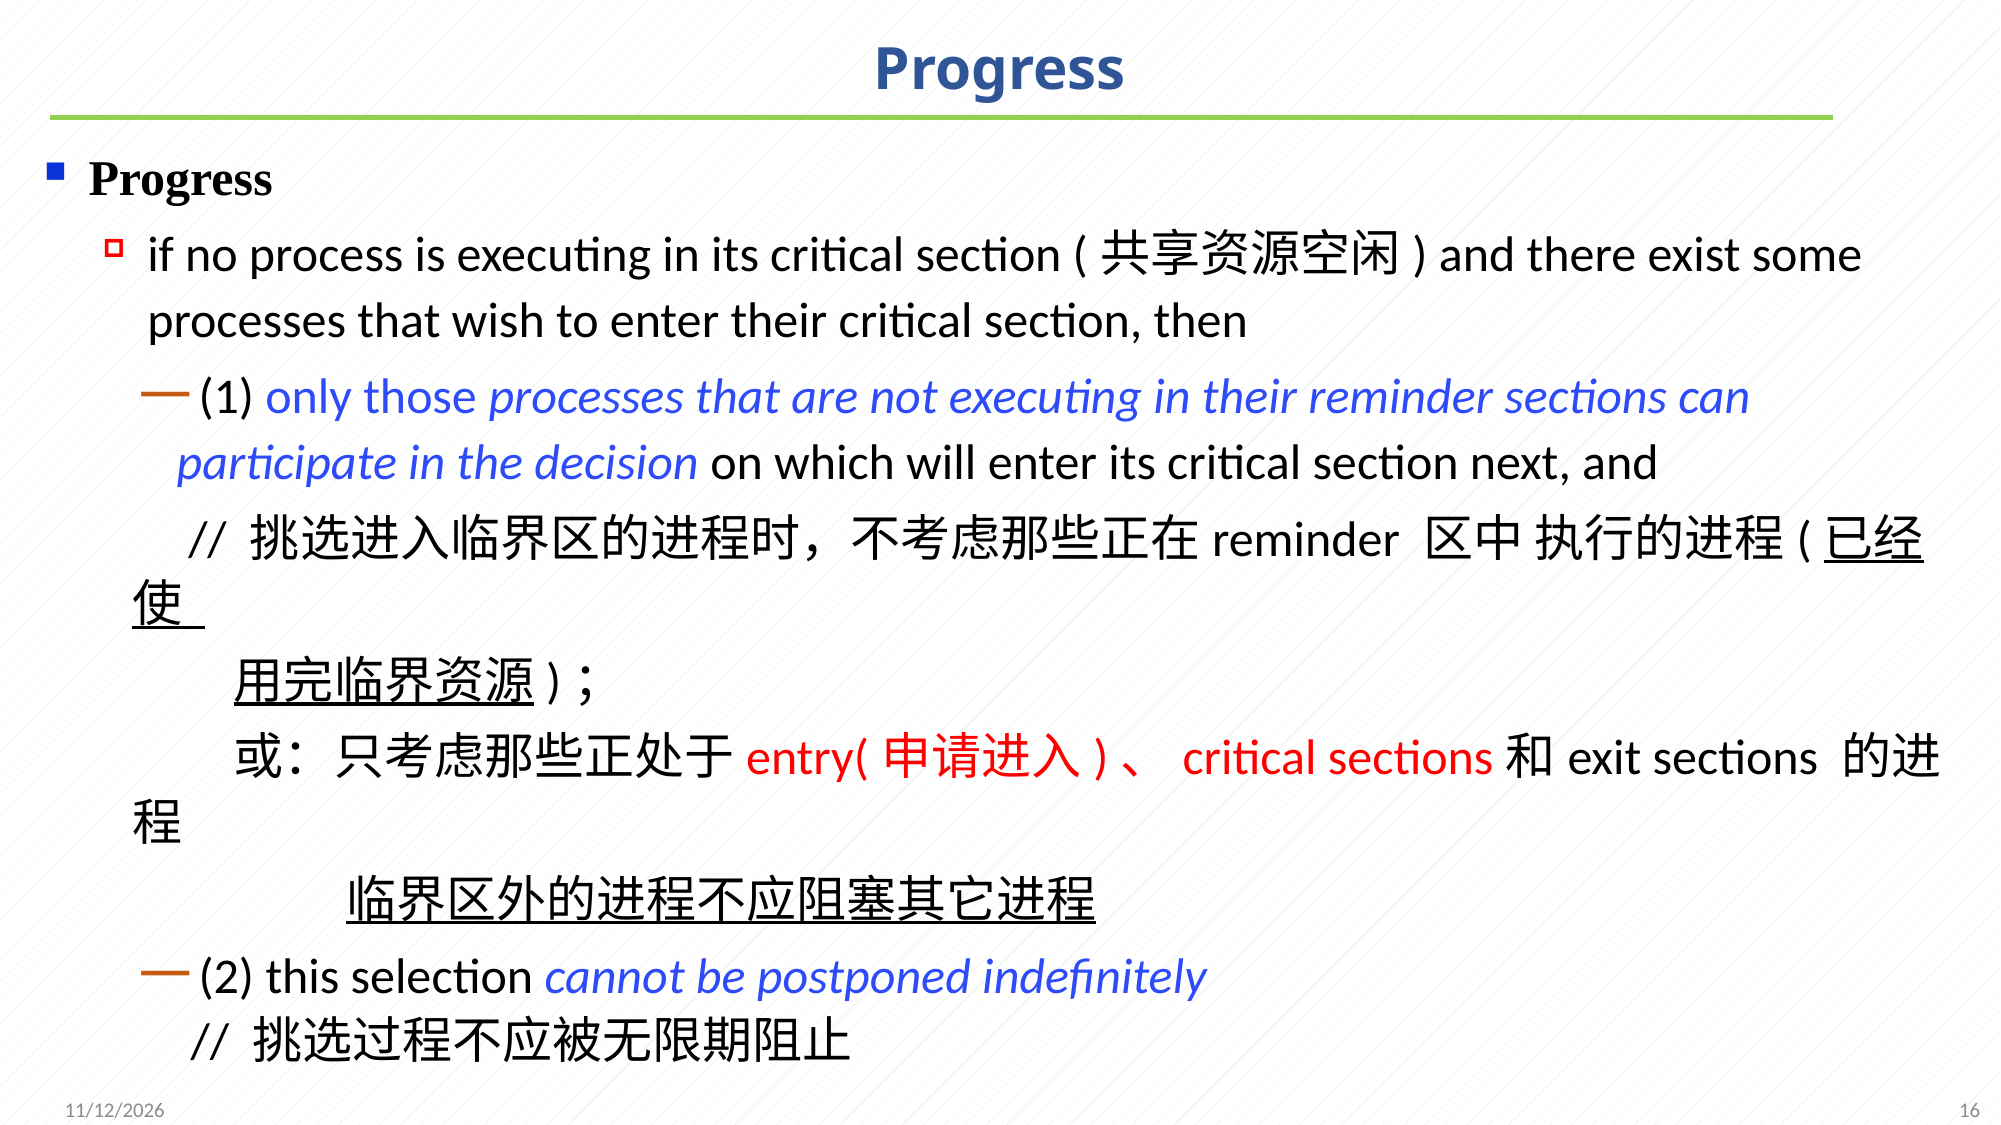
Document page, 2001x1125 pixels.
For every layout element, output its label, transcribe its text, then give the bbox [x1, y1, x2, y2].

title Progress [50, 13, 1949, 125]
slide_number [49, 1079, 500, 1125]
slide_number 16 [1545, 1079, 1996, 1125]
list Progress if no process is executing in its critical section (共享资源空闲) and there exist some processes that wish to enter their critical section, then (1) only those processes that are not executing in their reminder sections can participate in the decision on which will enter its critical section next, and // 挑选进入临界区的进程时，不考虑那些正在reminder 区中 执行的进程(已经使 用完临界资源)； 或：只考虑那些正处于entry(申请进入)、critical sections和exit sections 的进程 临界区外的进程不应阻塞其它进程 (2) this selection cannot be postponed indefinitely // 挑选过程不应被无限期阻止 [29, 125, 1971, 1080]
